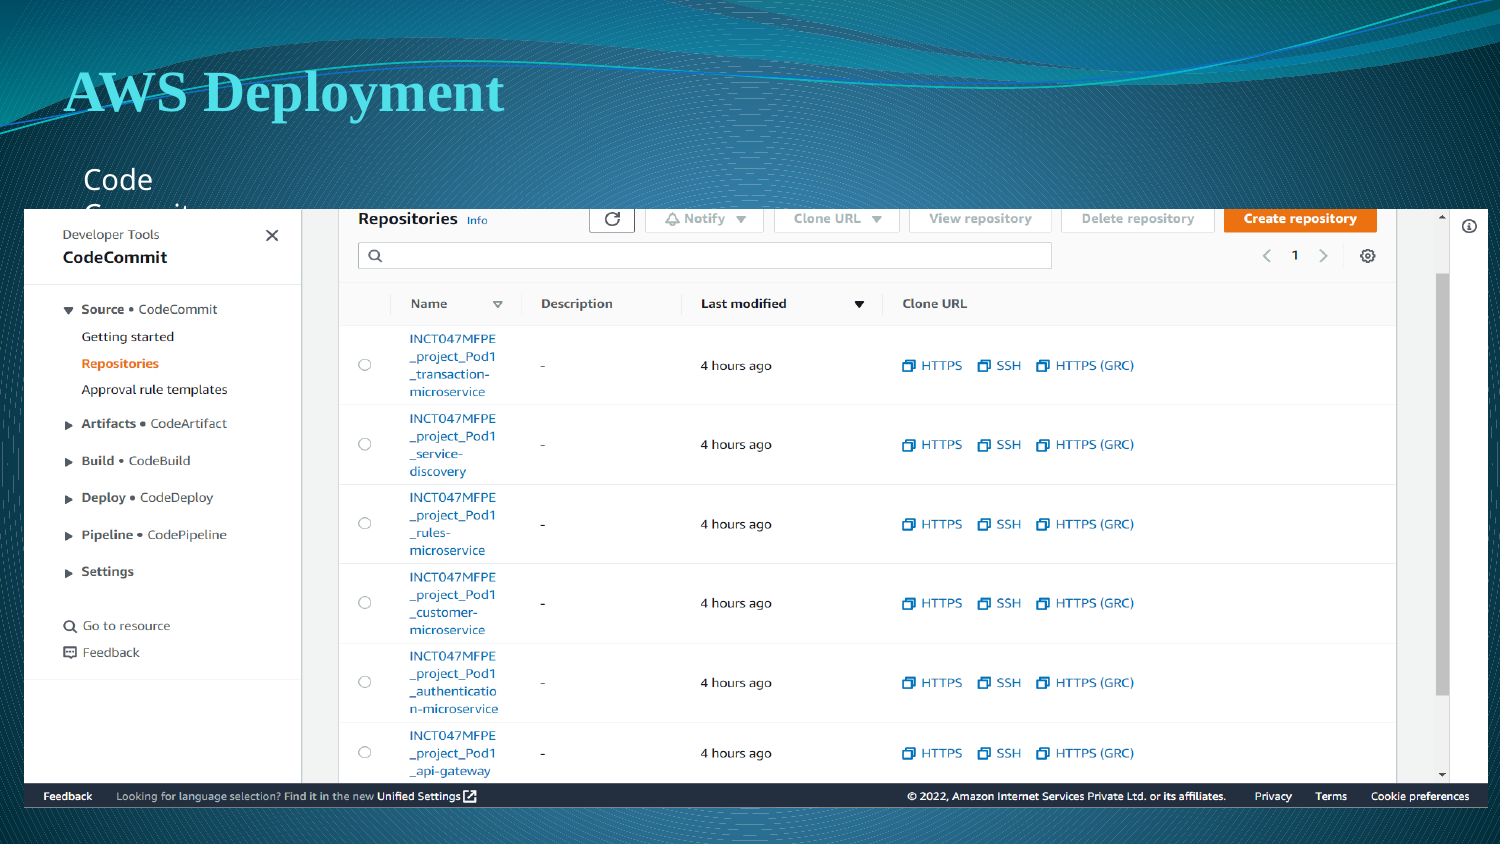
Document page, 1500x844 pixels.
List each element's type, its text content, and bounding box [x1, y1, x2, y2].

title AWS Deployment [63, 52, 1437, 123]
text_box Code Commit : [81, 159, 278, 208]
picture [24, 209, 1488, 808]
